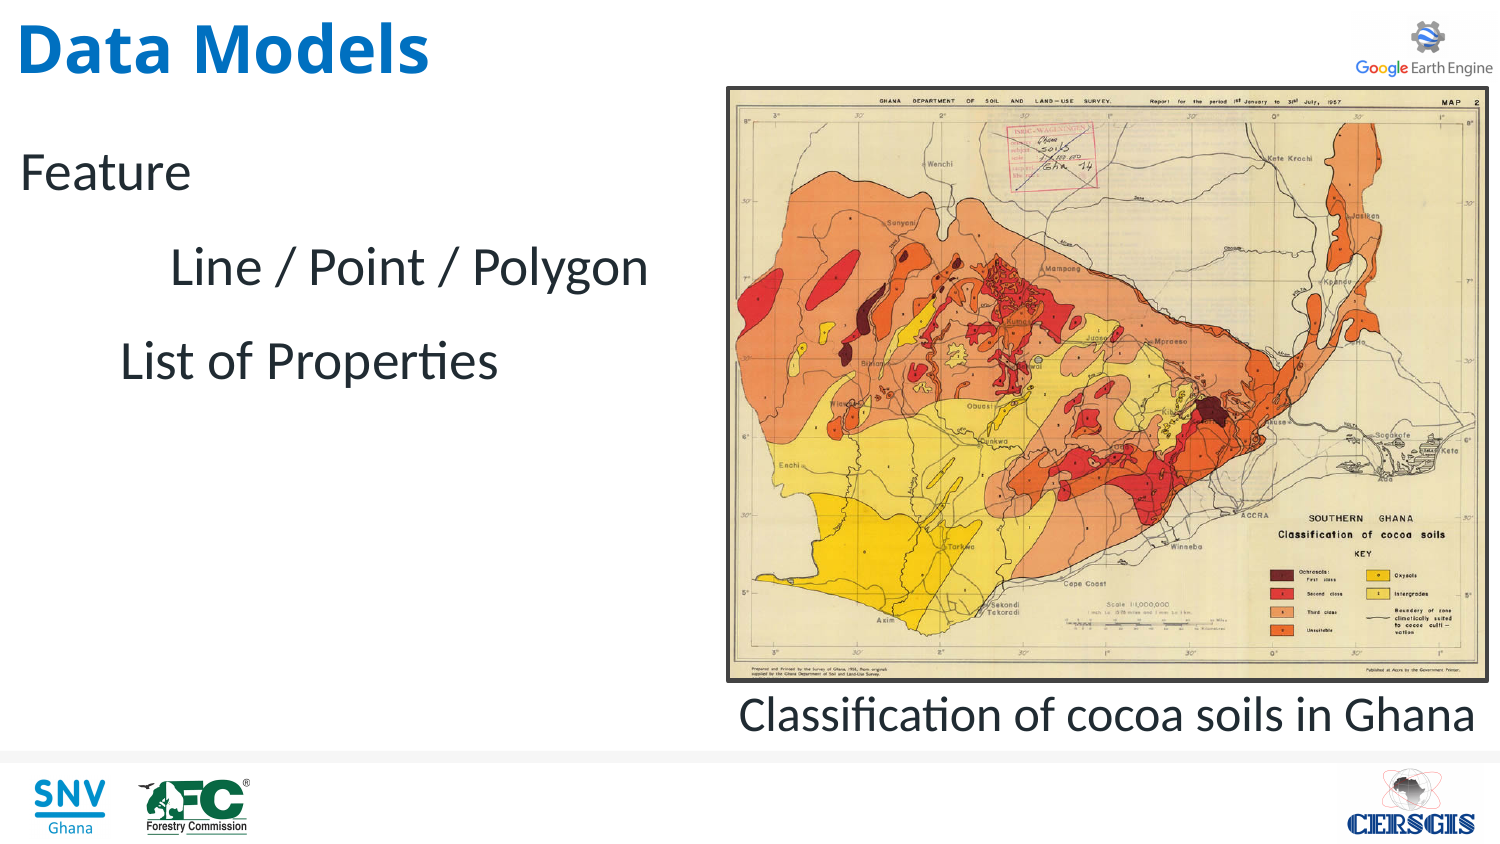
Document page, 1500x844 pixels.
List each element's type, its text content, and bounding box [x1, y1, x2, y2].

picture [138, 772, 250, 842]
text_box Classification of cocoa soils in Ghana [694, 661, 1500, 730]
picture [1351, 11, 1498, 83]
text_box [727, 87, 1488, 681]
picture [1337, 763, 1484, 844]
list Feature Line / Point / Polygon List of Properties [0, 115, 722, 721]
picture [29, 775, 111, 839]
title Data Models [0, 0, 1270, 102]
